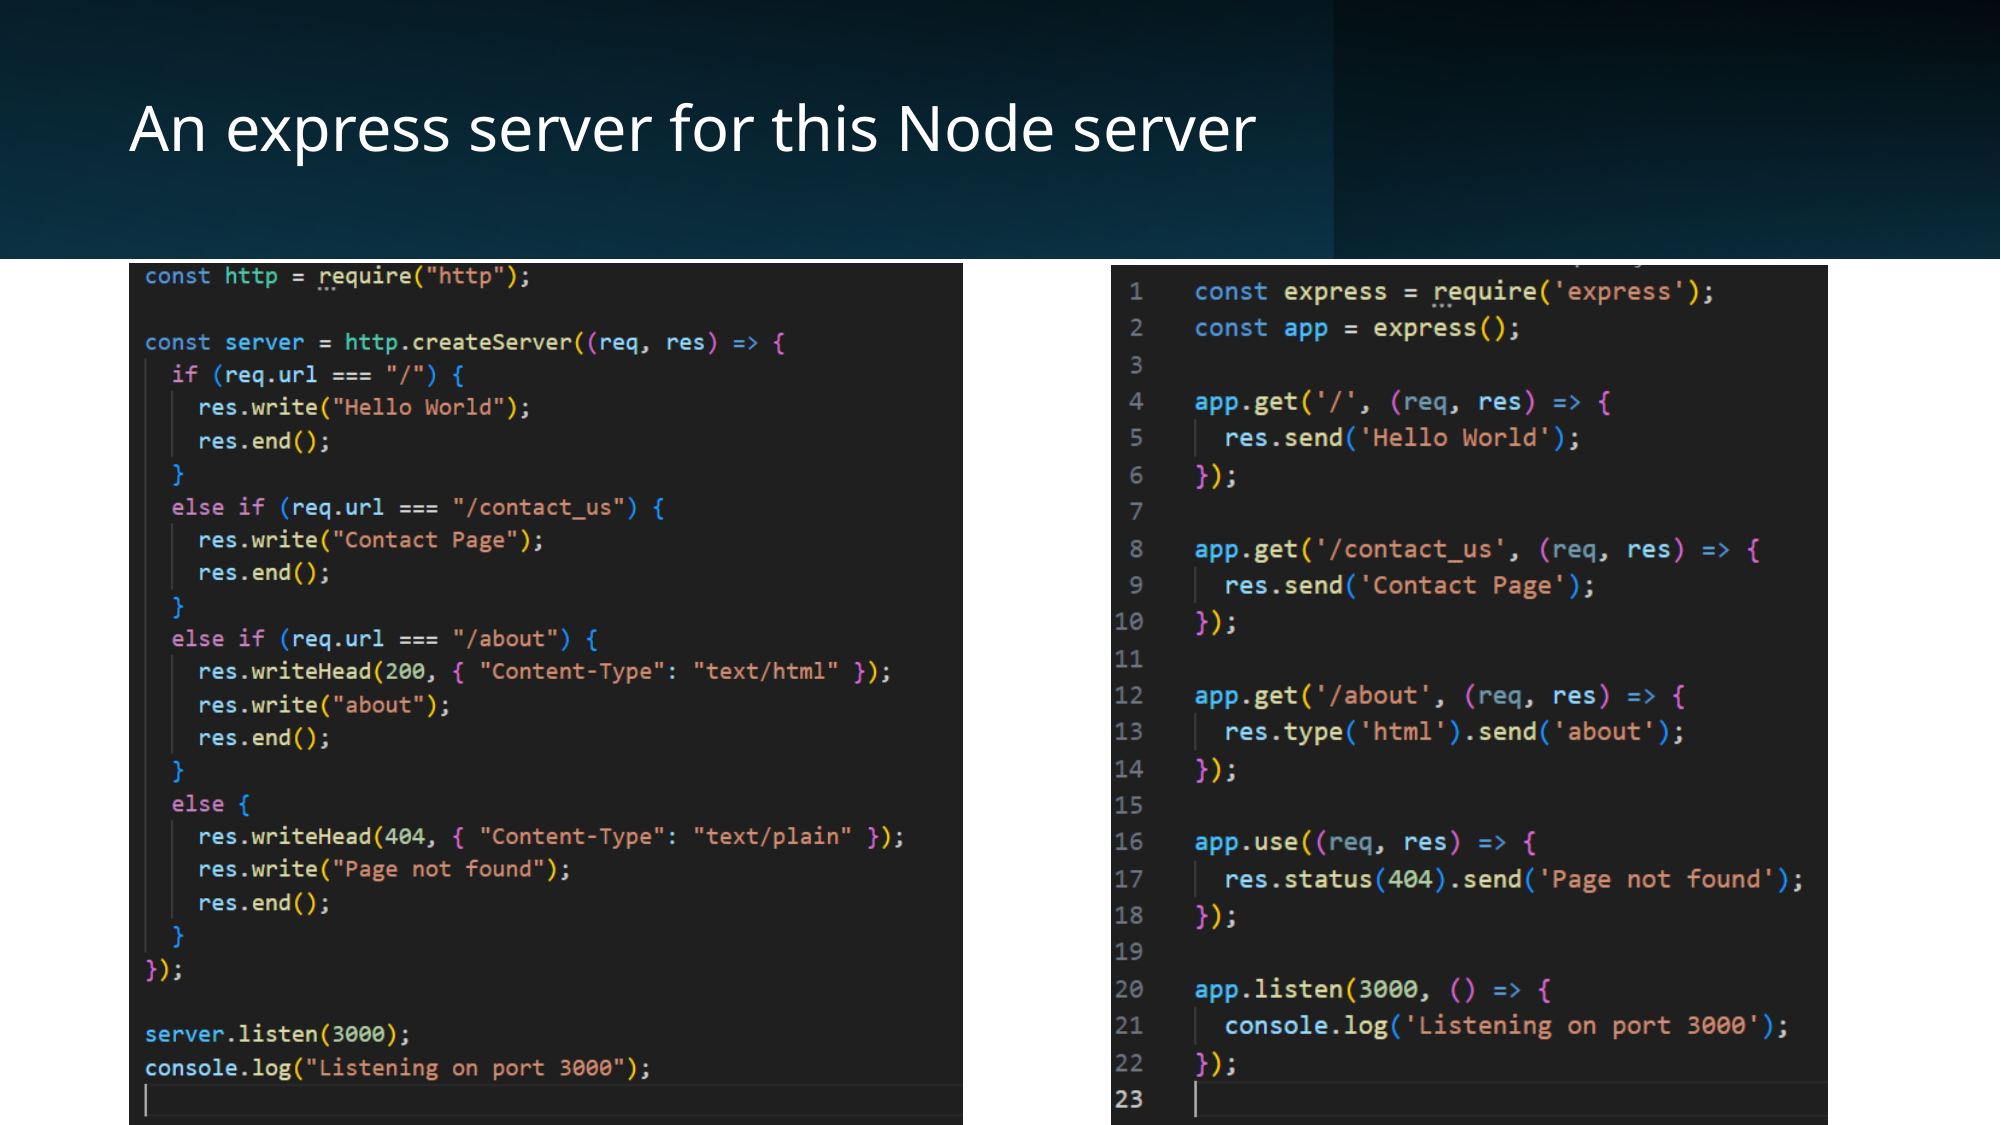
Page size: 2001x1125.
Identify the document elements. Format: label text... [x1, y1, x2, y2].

text_box [0, 260, 2000, 1125]
picture [128, 262, 964, 1125]
text_box [1335, 0, 2000, 260]
title An express server for this Node server [114, 57, 1279, 206]
text_box [626, 0, 1335, 260]
picture [1111, 264, 1828, 1125]
text_box [0, 0, 626, 260]
